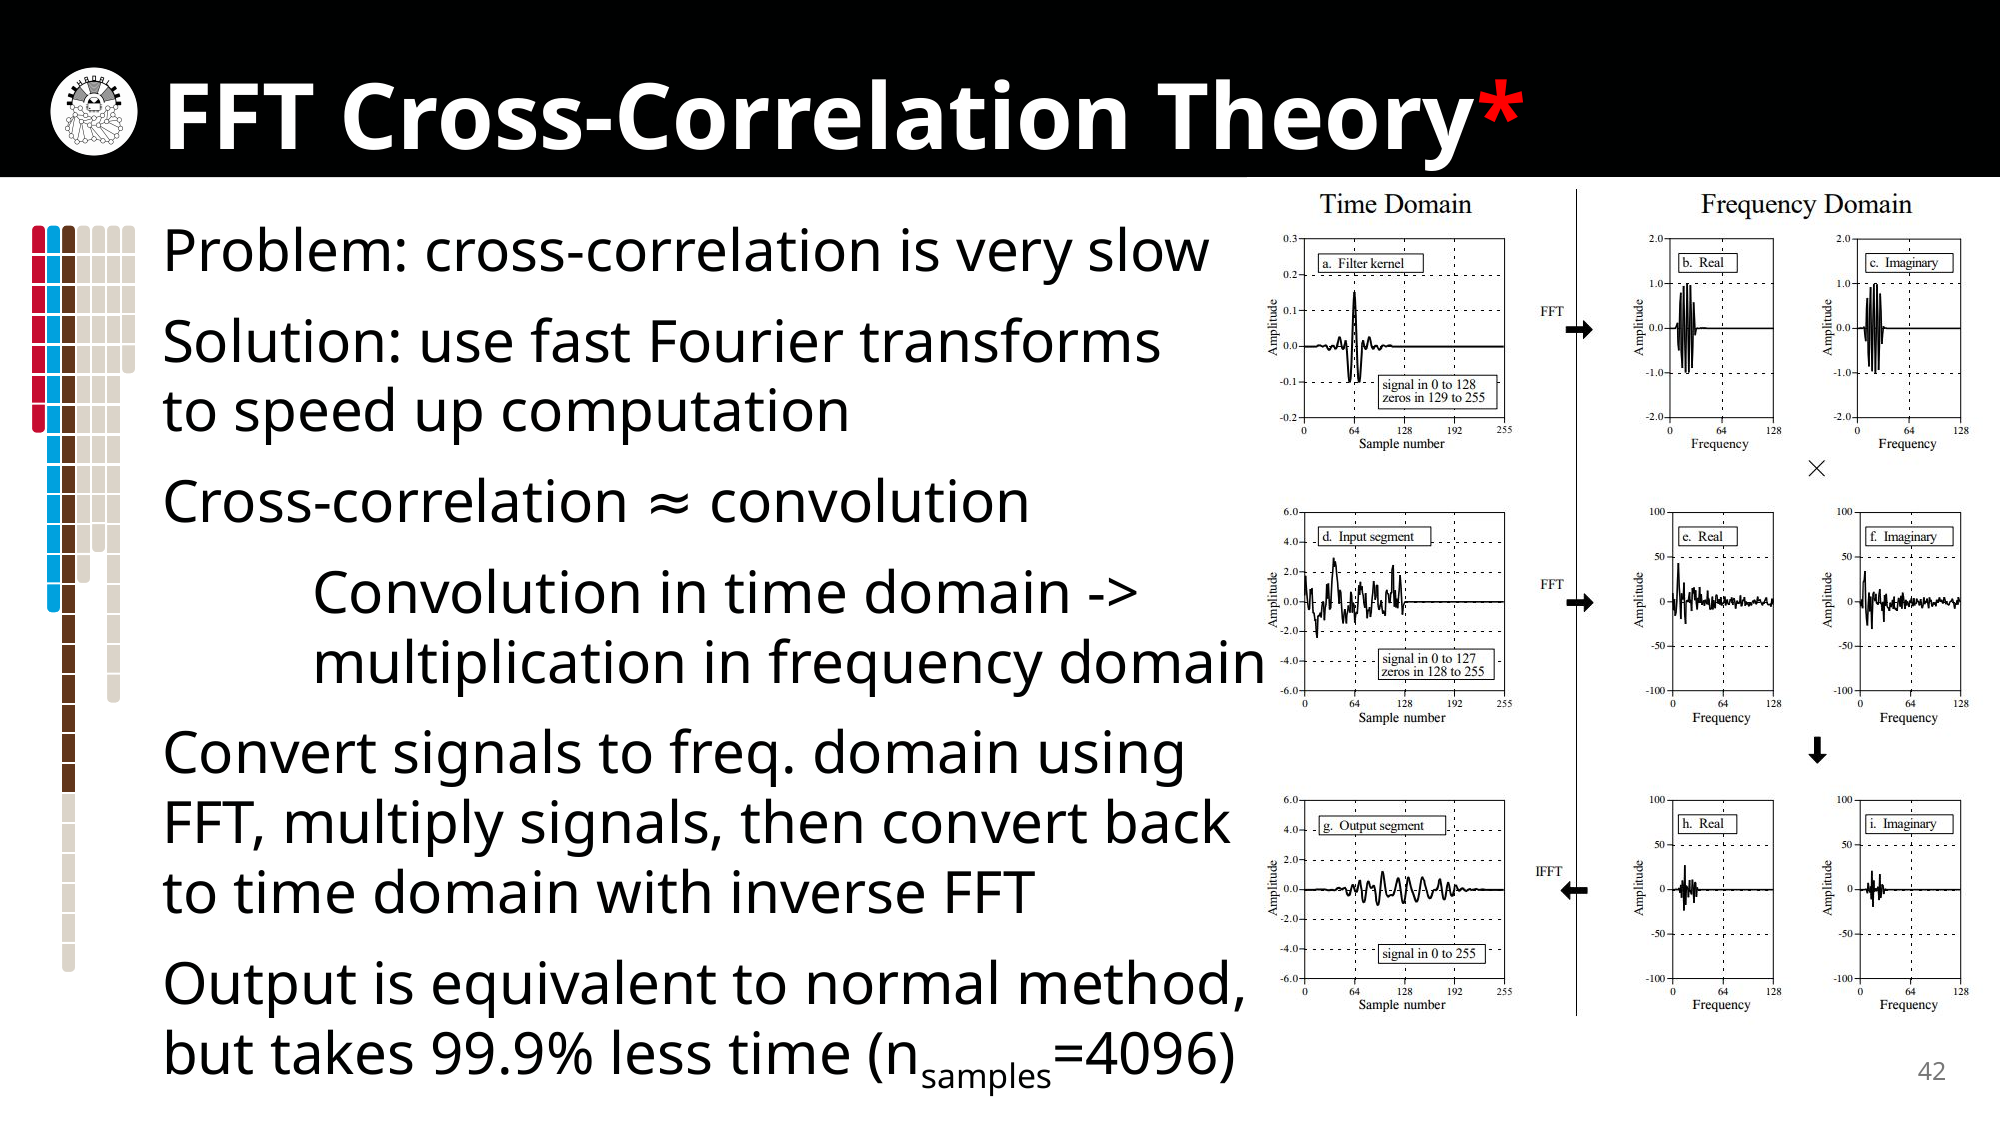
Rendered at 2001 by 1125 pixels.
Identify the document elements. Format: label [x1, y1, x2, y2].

slide_number [1873, 1042, 1962, 1103]
list [147, 205, 1873, 1125]
text_box [29, 221, 138, 977]
title [147, 0, 2000, 178]
picture [50, 67, 138, 156]
picture [1247, 176, 2000, 1032]
